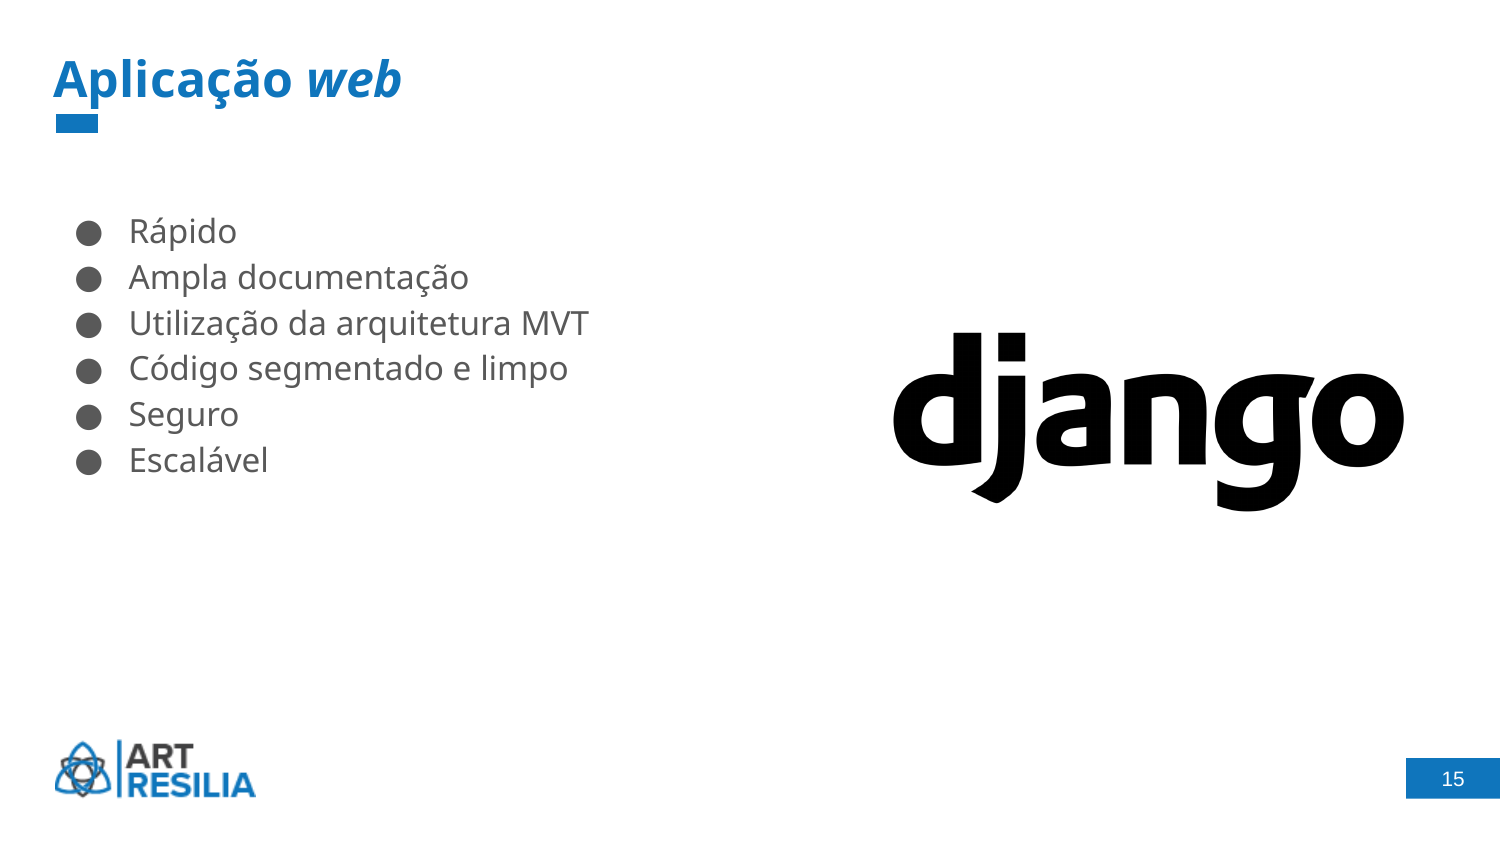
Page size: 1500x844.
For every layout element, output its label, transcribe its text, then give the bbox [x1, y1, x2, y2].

list Rápido Ampla documentação Utilização da arquitetura MVT Código segmentado e limpo Seguro Escalável [38, 189, 695, 750]
picture [832, 179, 1465, 739]
picture [55, 750, 256, 811]
slide_number ‹#› [1406, 758, 1500, 799]
title Aplicação web [38, 32, 1026, 137]
